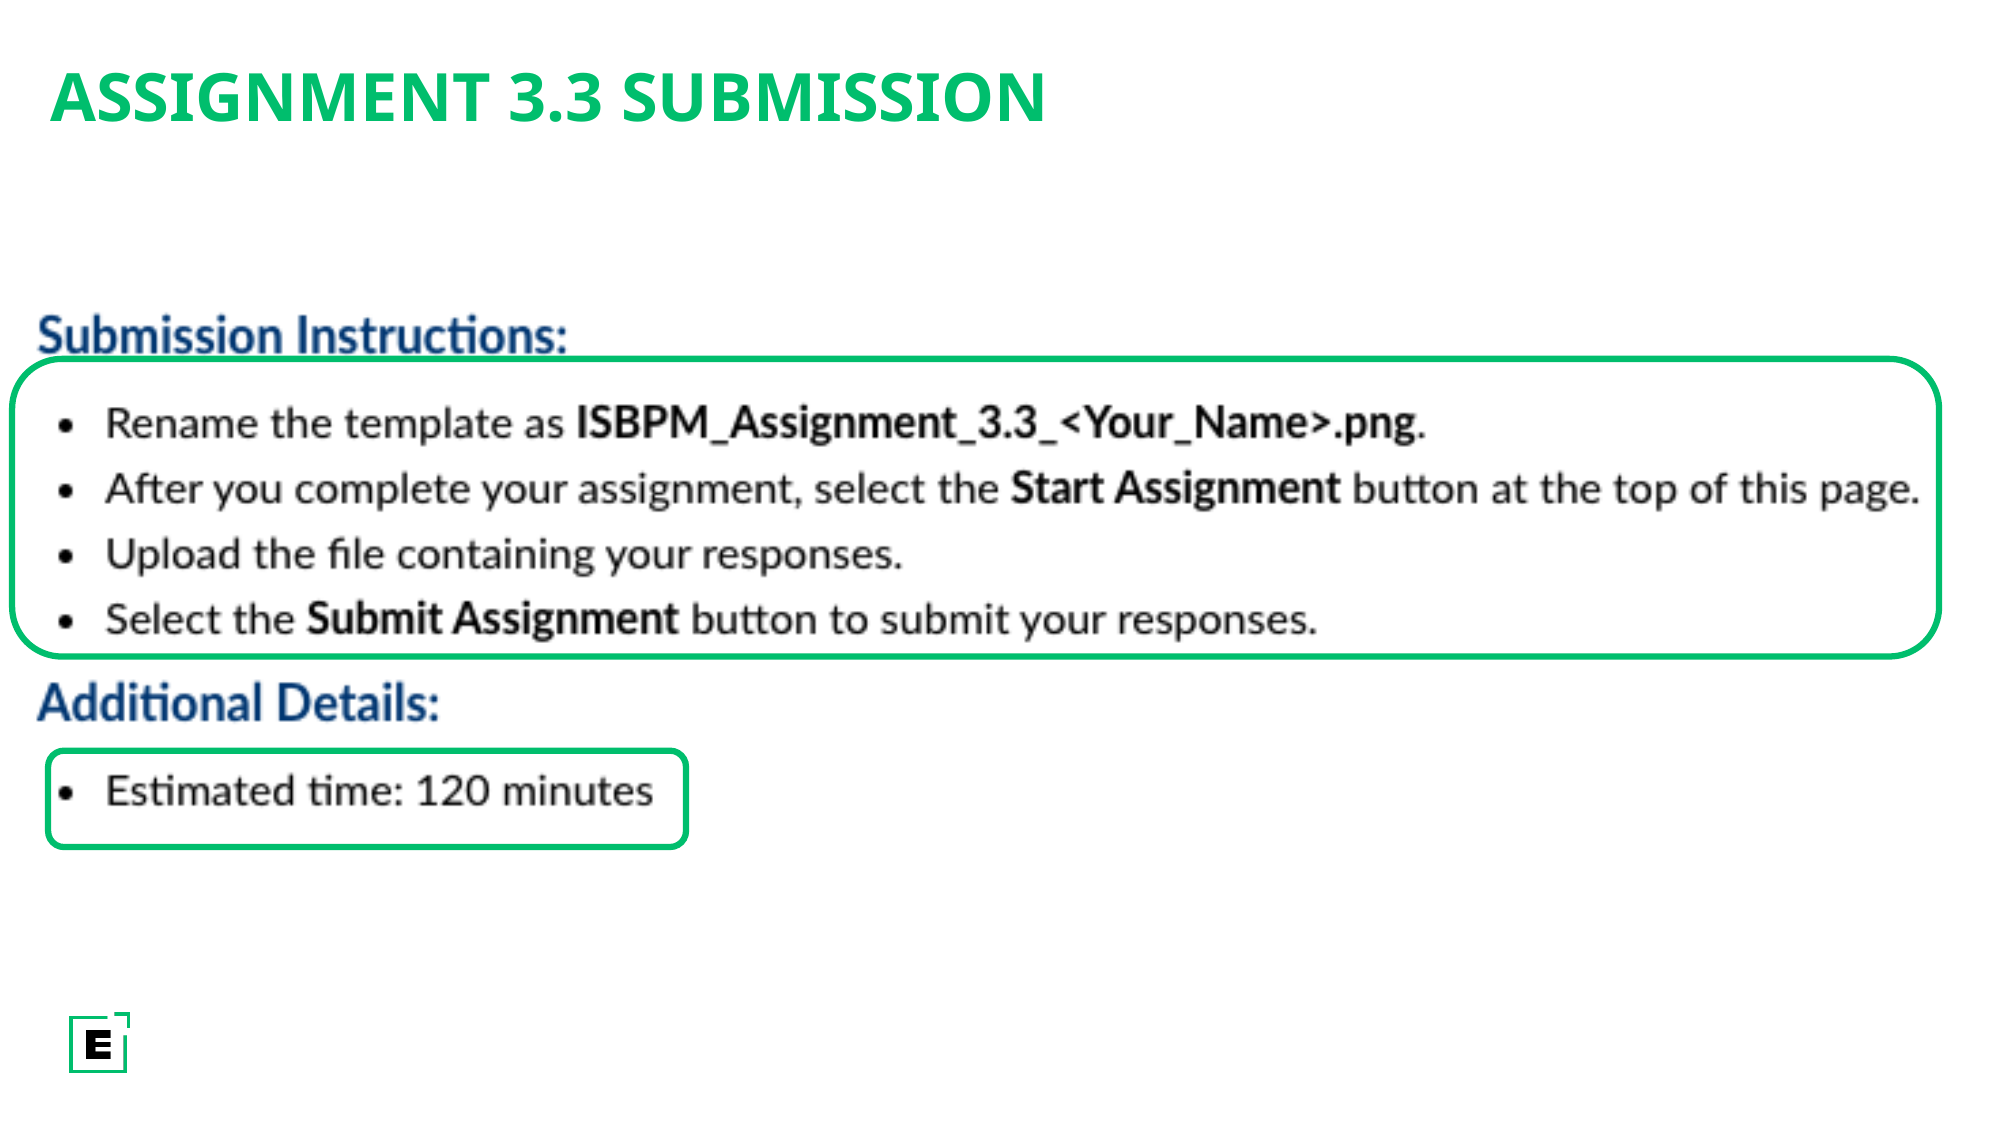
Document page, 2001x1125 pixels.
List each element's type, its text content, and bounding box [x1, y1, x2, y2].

title ASSIGNMENT 3.3 SUBMISSION [48, 0, 1153, 189]
picture [27, 308, 1973, 848]
picture [69, 1012, 130, 1073]
text_box [11, 371, 27, 644]
